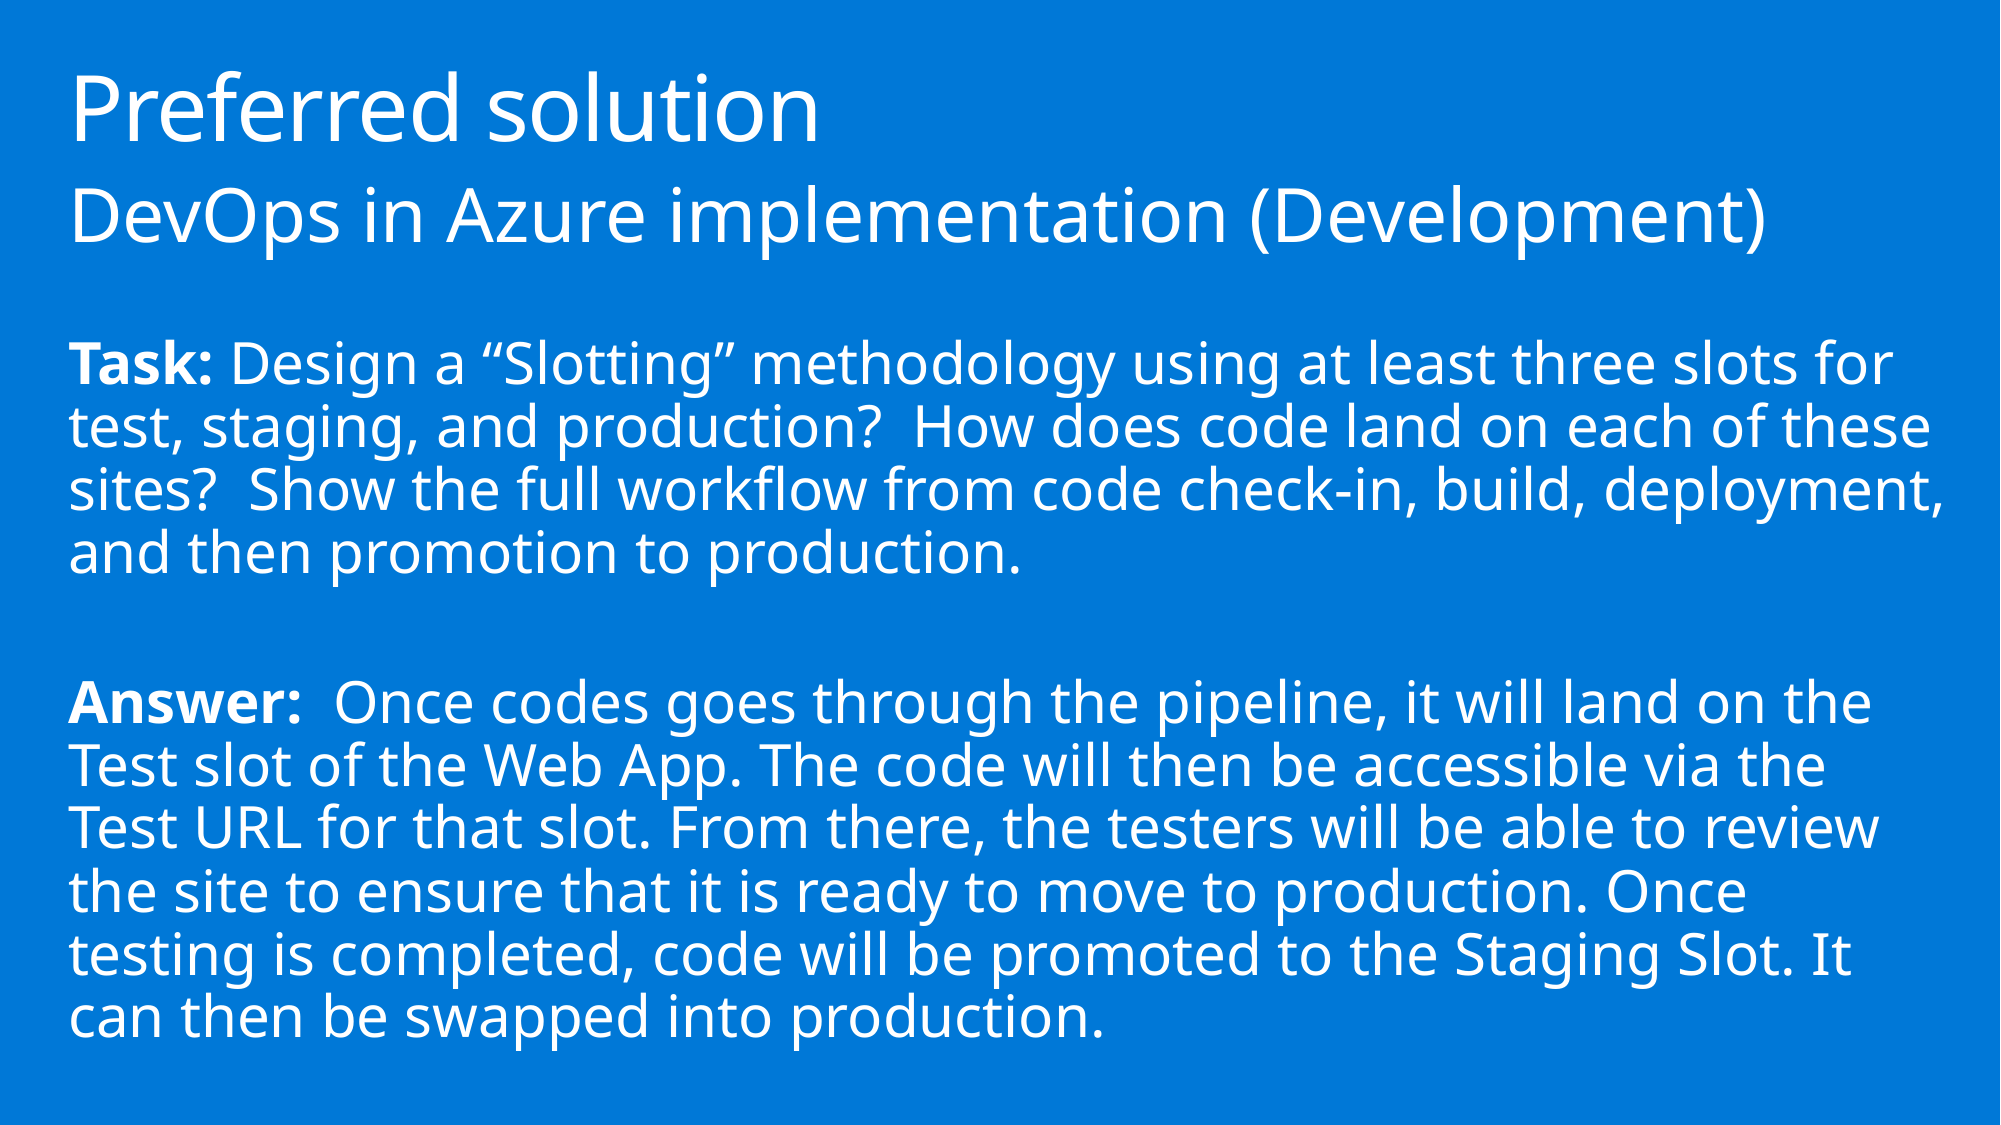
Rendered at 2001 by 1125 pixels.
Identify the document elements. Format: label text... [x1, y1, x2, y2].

title Preferred solution [44, 47, 1930, 163]
list DevOps in Azure implementation (Development) Task: Design a “Slotting” methodology using at least three slots for test, staging, and production? How does code land on each of these sites? Show the full workflow from code check-in, build, deployment, and then promotion to production. Answer: Once codes goes through the pipeline, it will land on the Test slot of the Web App. The code will then be accessible via the Test URL for that slot. From there, the testers will be able to review the site to ensure that it is ready to move to production. Once testing is completed, code will be promoted to the Staging Slot. It can then be swapped into production. [44, 163, 1975, 1125]
